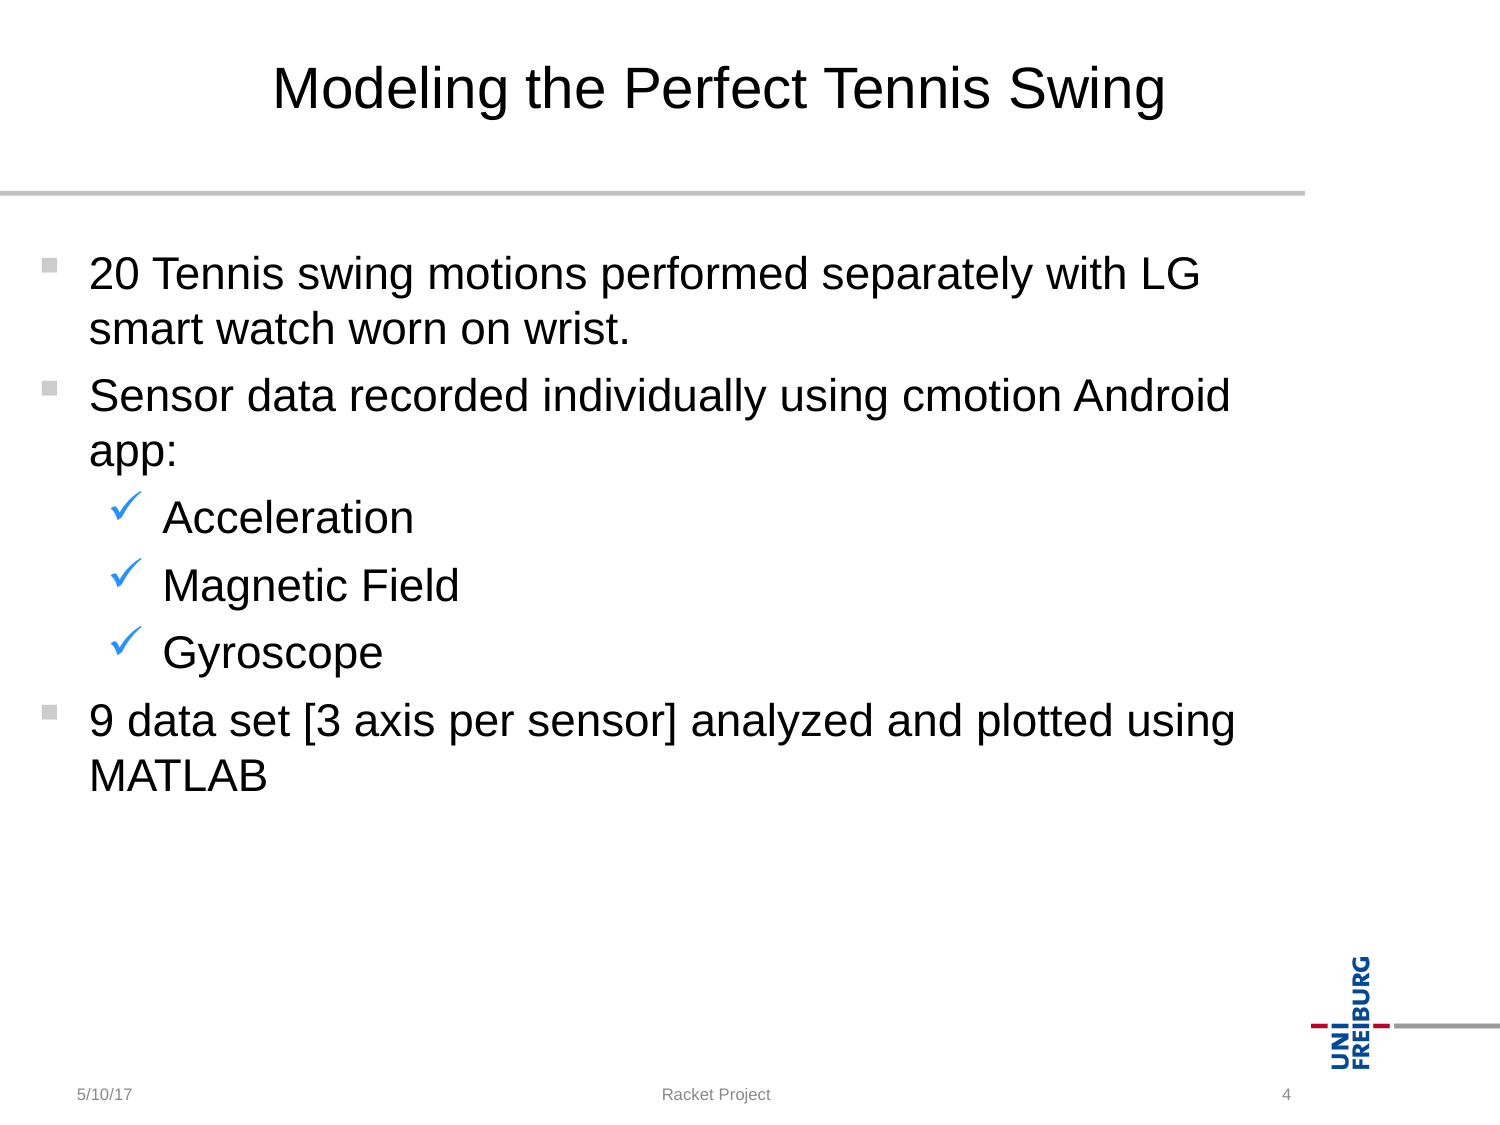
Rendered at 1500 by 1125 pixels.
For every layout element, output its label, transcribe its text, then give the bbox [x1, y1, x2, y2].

text_box 5/10/17 [76, 1083, 207, 1105]
title Modeling the Perfect Tennis Swing [272, 49, 1412, 169]
picture [1310, 957, 1500, 1069]
slide_number 4 [1270, 1083, 1292, 1105]
text_box Racket Project [245, 1083, 1187, 1105]
list 20 Tennis swing motions performed separately with LG smart watch worn on wrist. Sensor data recorded individually using cmotion Android app: Acceleration Magnetic Field Gyroscope 9 data set [3 axis per sensor] analyzed and plotted using MATLAB [32, 242, 1306, 1024]
